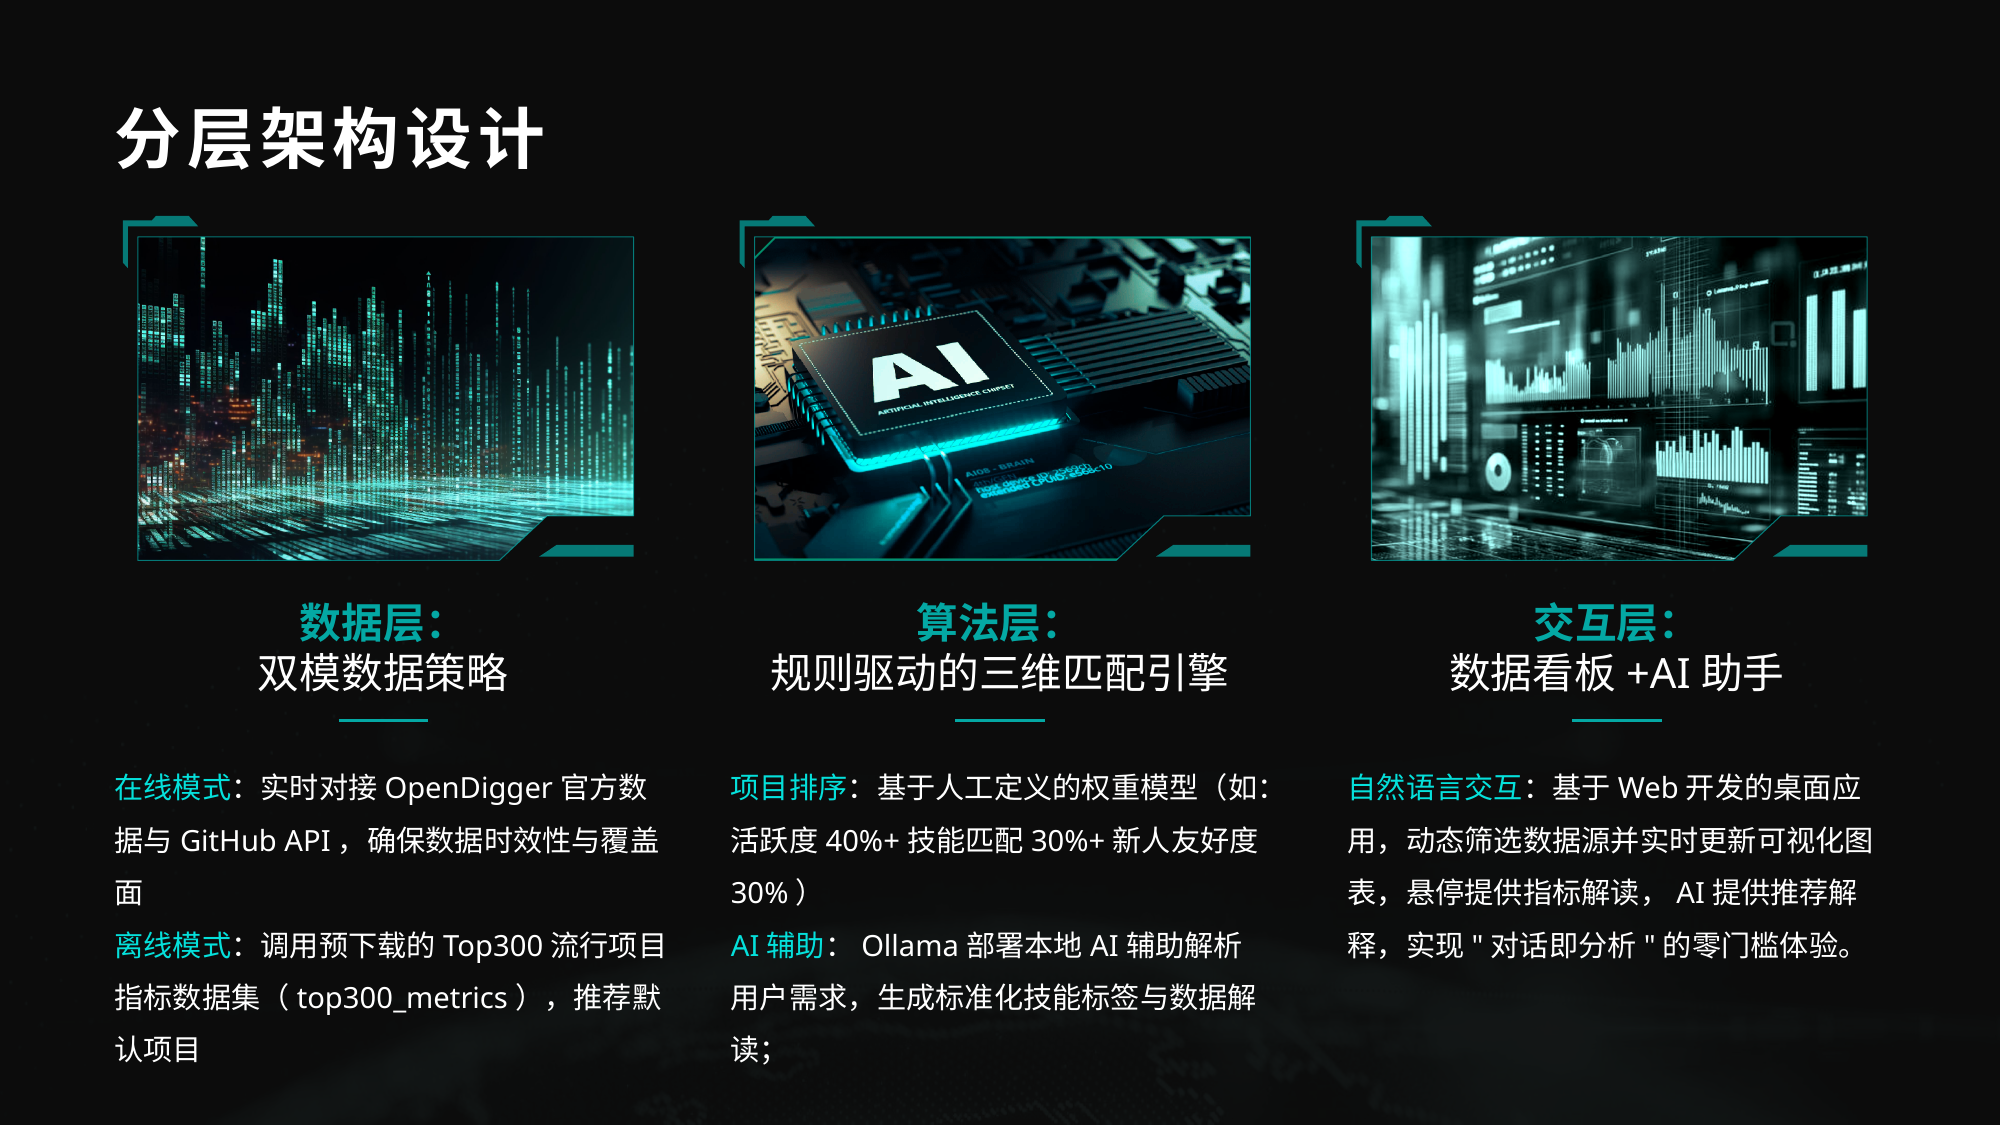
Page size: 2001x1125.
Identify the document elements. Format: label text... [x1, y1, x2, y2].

text_box 项目排序：基于人工定义的权重模型（如：活跃度40%+技能匹配30%+新人友好度30%） AI辅助：Ollama部署本地AI辅助解析用户需求，生成标准化技能标签与数据解读； [730, 752, 1269, 1021]
text_box [1356, 215, 1432, 269]
picture [137, 236, 634, 561]
text_box [127, 226, 644, 571]
picture [1371, 236, 1868, 561]
text_box [739, 215, 816, 269]
text_box 在线模式：实时对接OpenDigger官方数据与GitHub API，确保数据时效性与覆盖面 离线模式：调用预下载的Top300流行项目指标数据集（top300_metrics），推荐默认项目 [114, 752, 672, 993]
text_box 交互层： 数据看板+AI助手 [1347, 603, 1886, 690]
text_box [122, 215, 199, 269]
text_box 算法层： 规则驱动的三维匹配引擎 [730, 603, 1270, 690]
text_box [1361, 226, 1878, 571]
text_box [744, 226, 1261, 571]
title 分层架构设计 [114, 59, 1886, 178]
text_box 数据层： 双模数据策略 [114, 603, 653, 690]
picture [754, 236, 1251, 561]
text_box 自然语言交互：基于Web开发的桌面应用，动态筛选数据源并实时更新可视化图表，悬停提供指标解读，AI提供推荐解释，实现"对话即分析"的零门槛体验。 [1347, 752, 1886, 993]
